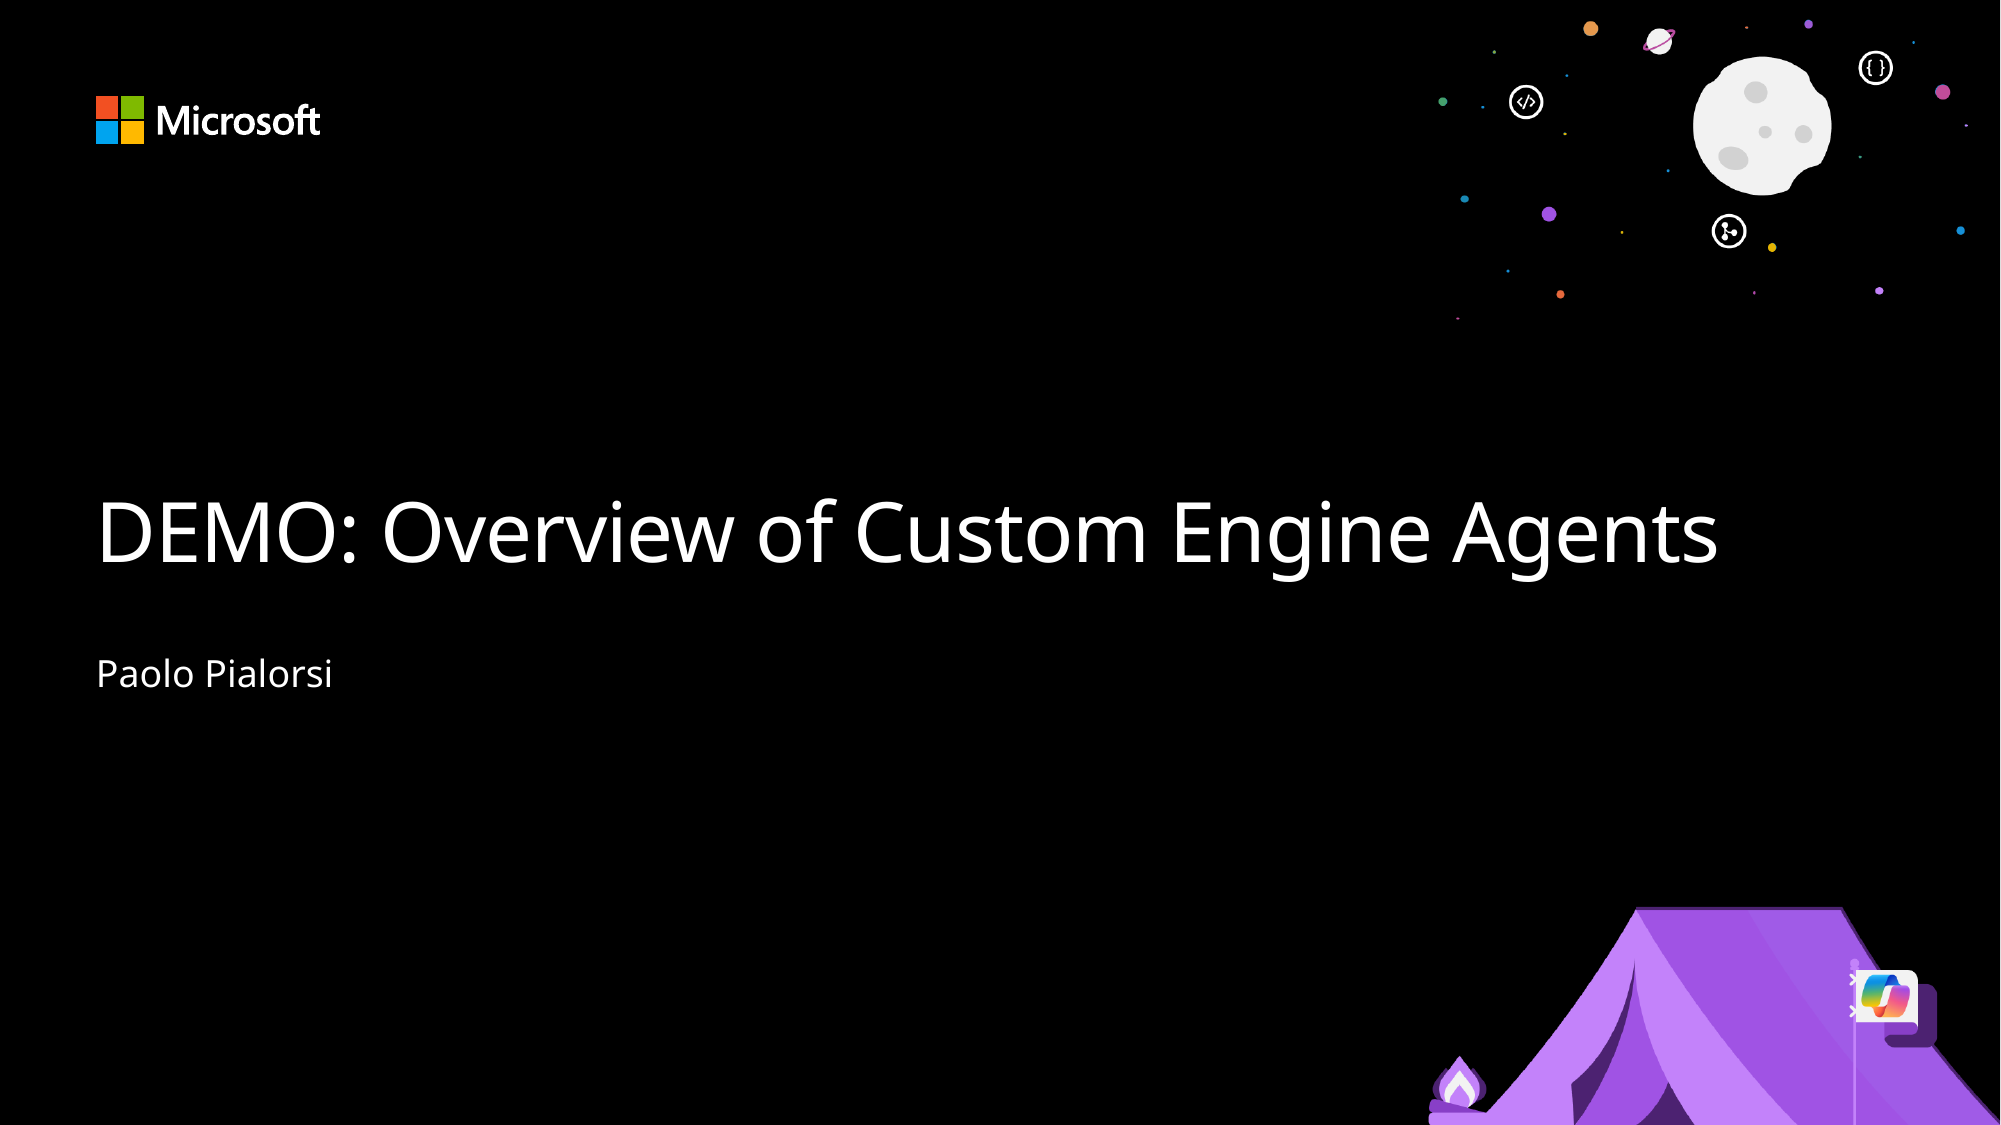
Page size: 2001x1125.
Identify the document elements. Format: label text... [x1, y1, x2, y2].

list Paolo Pialorsi [95, 650, 1596, 696]
title DEMO: Overview of Custom Engine Agents [95, 377, 1802, 580]
picture [0, 0, 2001, 1125]
